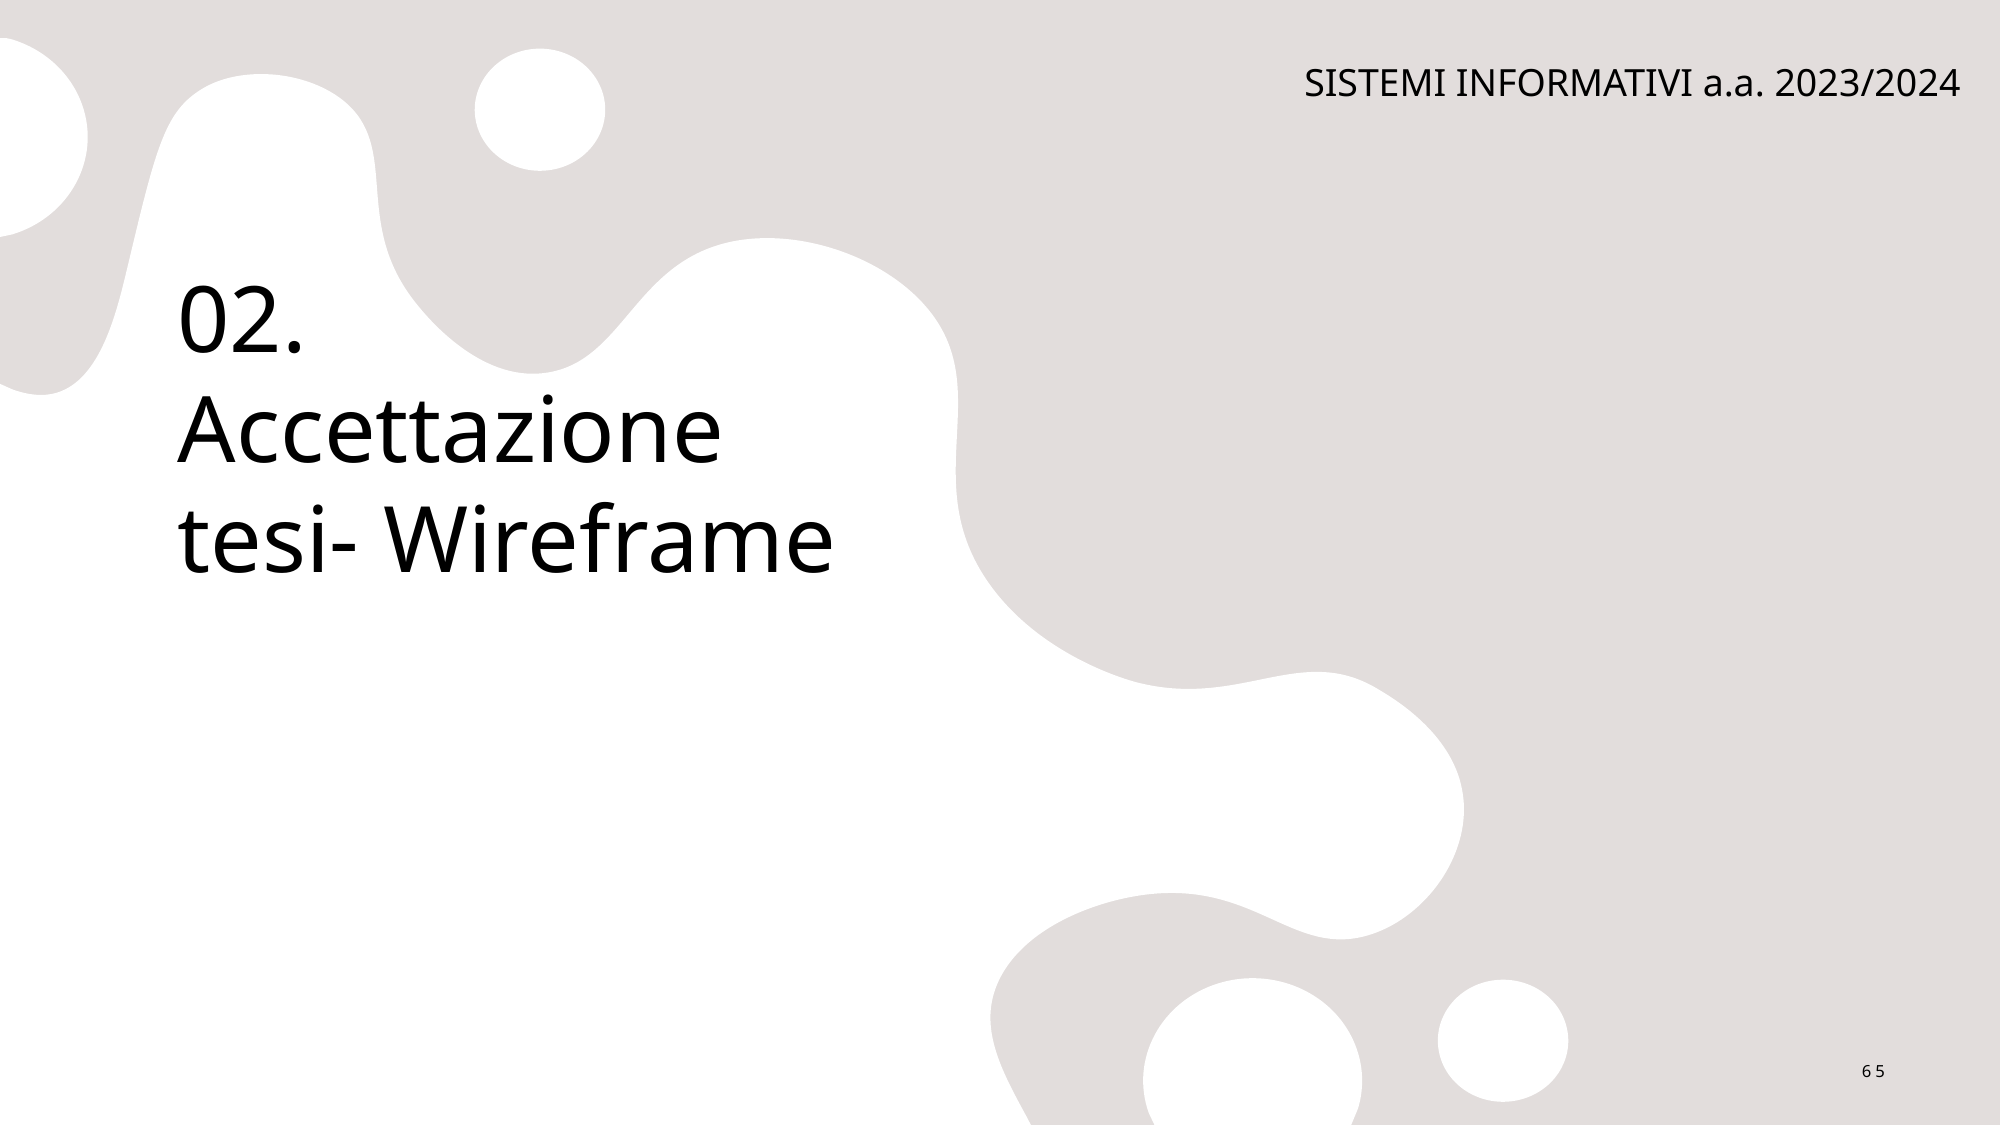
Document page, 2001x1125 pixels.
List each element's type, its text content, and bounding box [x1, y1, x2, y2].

title 02. Accettazione tesi- Wireframe [162, 253, 869, 872]
text_box SISTEMI INFORMATIVI a.a. 2023/2024 [1277, 51, 1976, 112]
slide_number 65 [1662, 1042, 1900, 1103]
